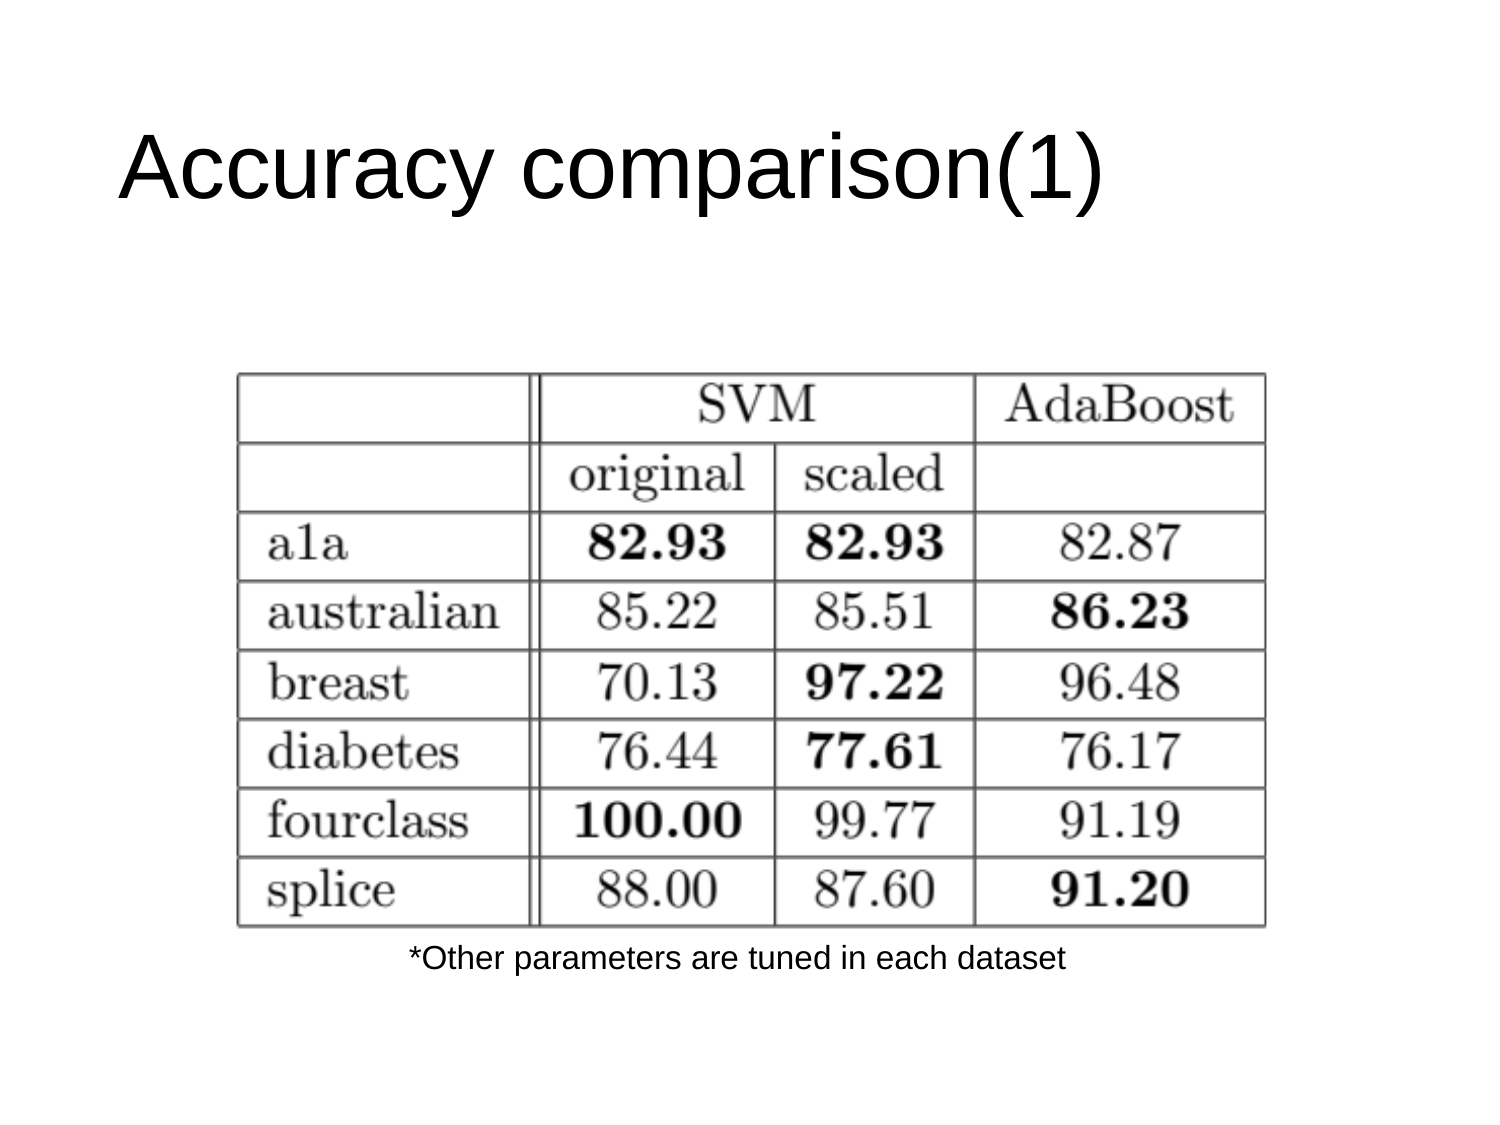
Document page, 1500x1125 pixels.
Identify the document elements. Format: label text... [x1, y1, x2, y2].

title Accuracy comparison(1) [103, 59, 1397, 278]
text_box *Other parameters are tuned in each dataset [394, 930, 1106, 984]
picture [233, 369, 1267, 930]
